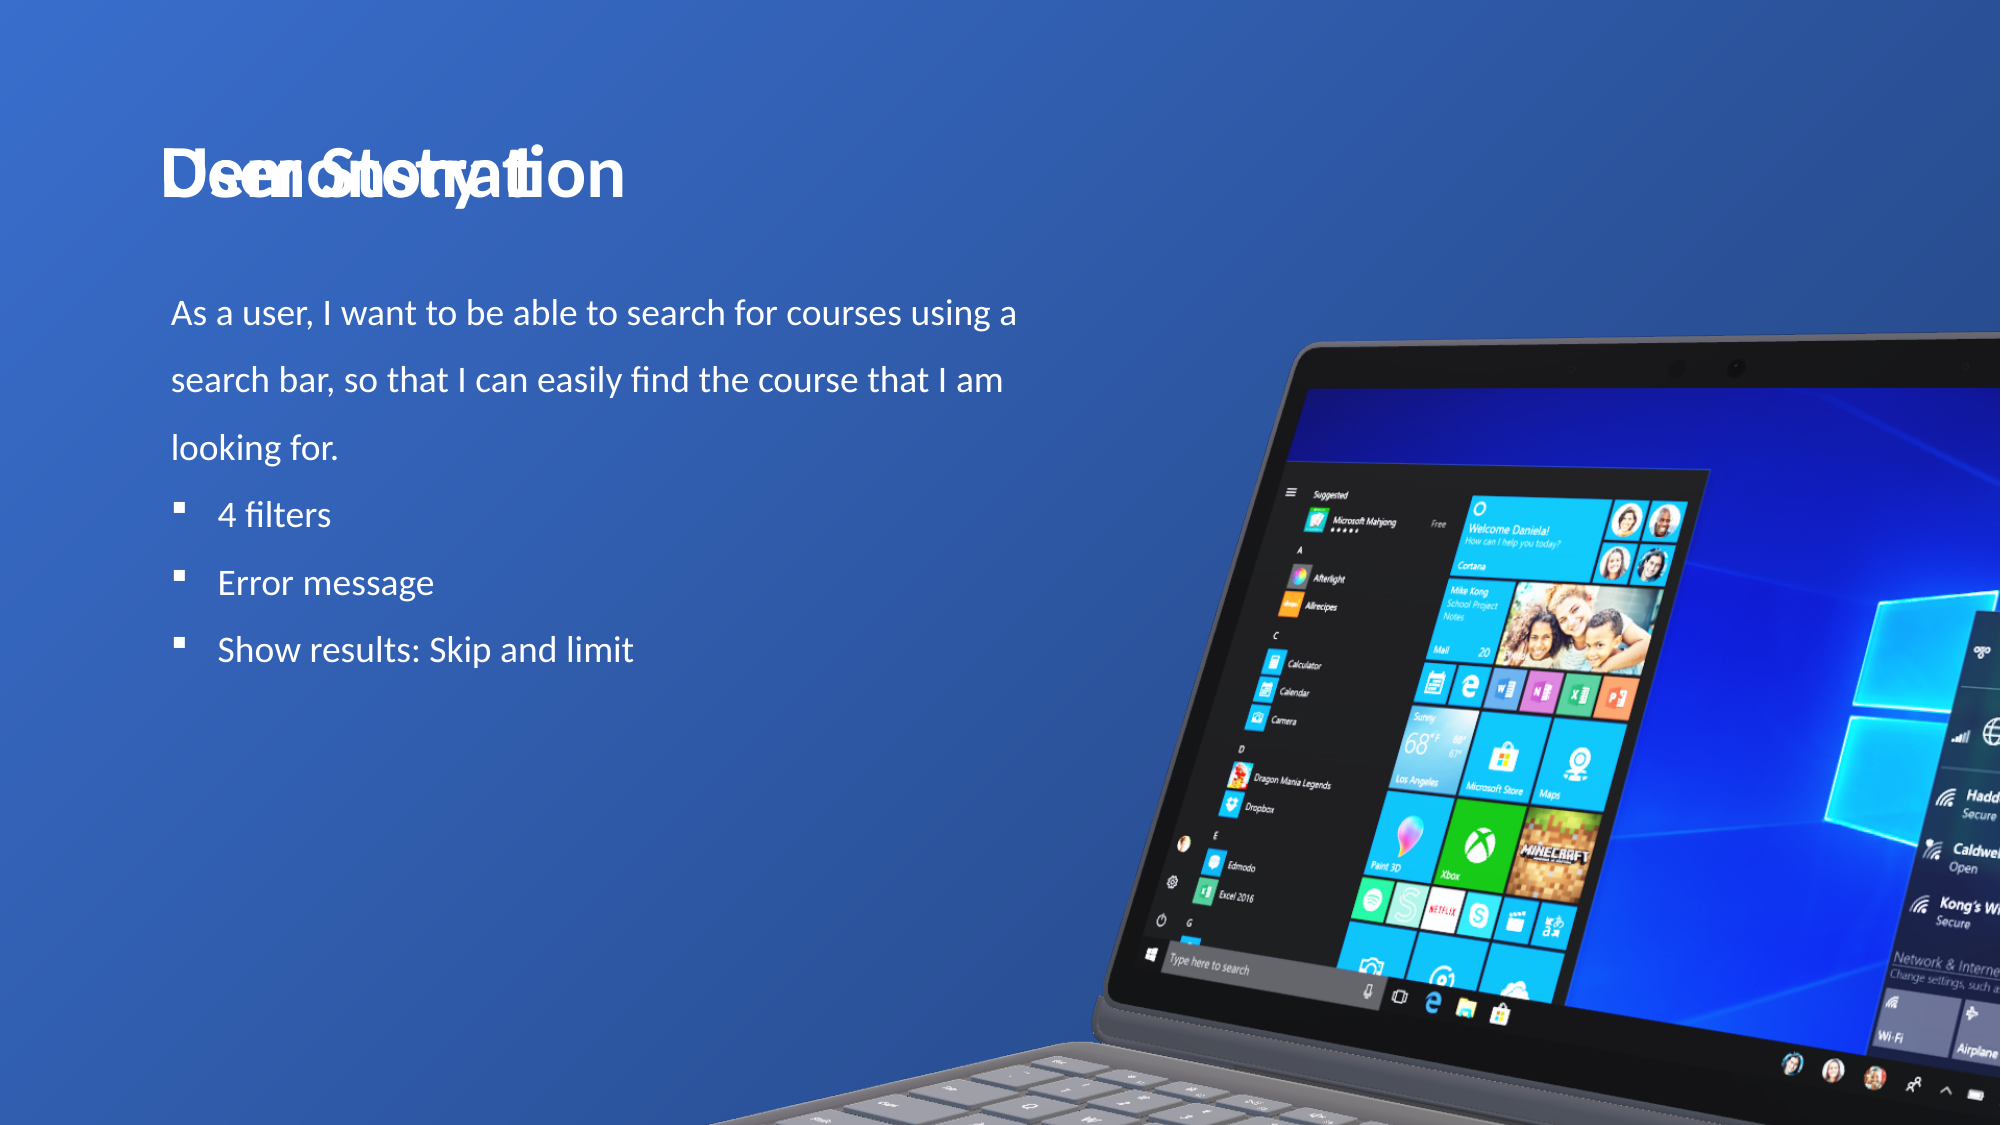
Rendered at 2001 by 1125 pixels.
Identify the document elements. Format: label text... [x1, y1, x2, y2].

picture [390, 0, 2000, 1125]
text_box As a user, I want to be able to search for courses using a search bar, so that I can easily find the course that I am looking for. 4 filters Error message Show results: Skip and limit [156, 257, 1133, 678]
text_box Demonstration [145, 115, 1443, 221]
